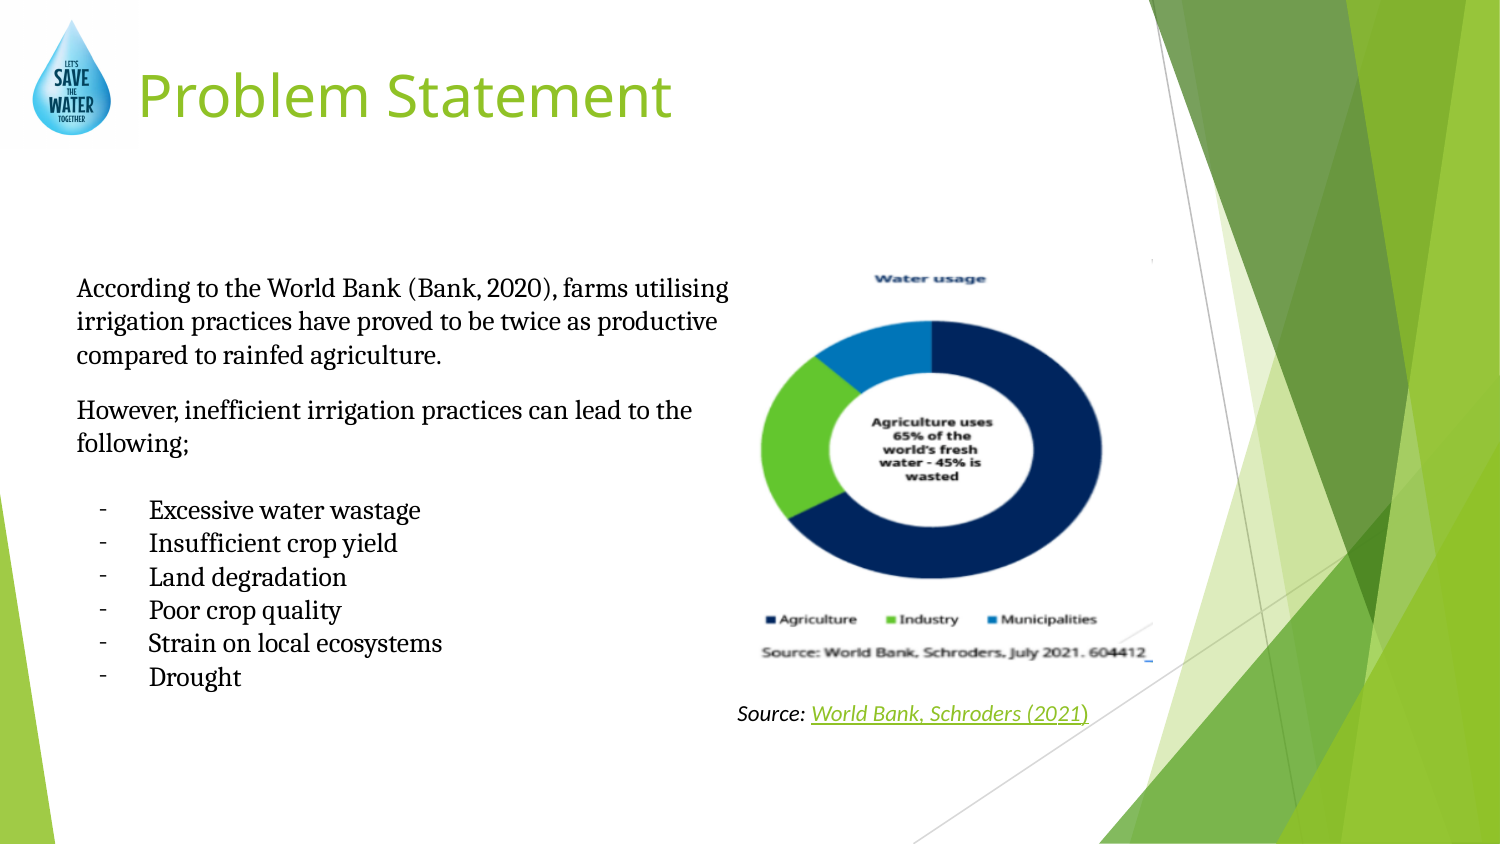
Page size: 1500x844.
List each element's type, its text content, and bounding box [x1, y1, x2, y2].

text_box Source: World Bank, Schroders (2021) [722, 684, 1215, 740]
picture [749, 259, 1153, 663]
title Problem Statement [123, 43, 892, 160]
picture [0, 0, 140, 149]
list According to the World Bank (Bank, 2020), farms utilising irrigation practices have proved to be twice as productive compared to rainfed agriculture. However, inefficient irrigation practices can lead to the following; Excessive water wastage Insufficient crop yield Land degradation Poor crop quality Strain on local ecosystems Drought [61, 254, 761, 709]
